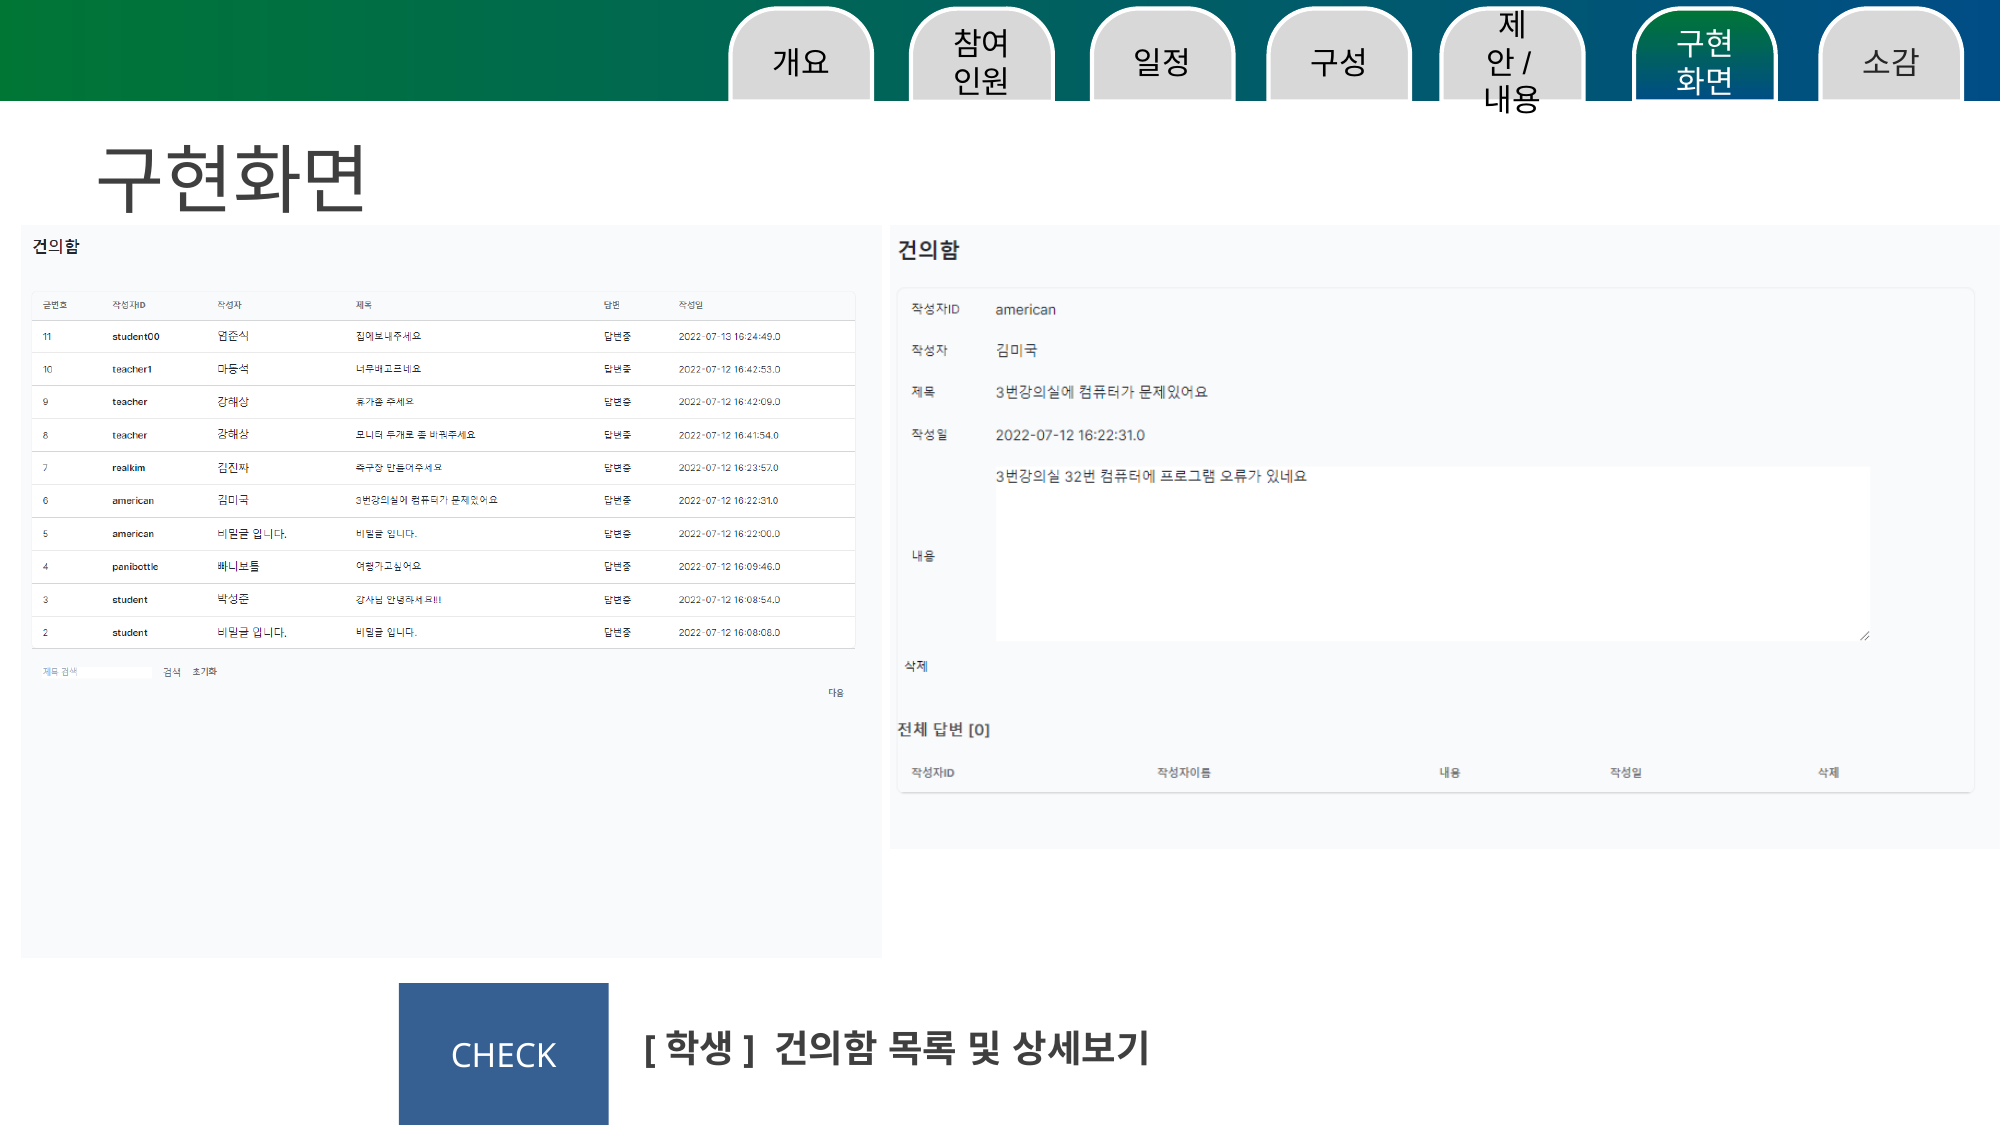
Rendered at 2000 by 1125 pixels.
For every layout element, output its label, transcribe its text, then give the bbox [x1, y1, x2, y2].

picture [890, 225, 2000, 850]
text_box 구현화면 [80, 125, 427, 224]
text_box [0, 0, 2000, 102]
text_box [398, 982, 1663, 1125]
picture [21, 225, 882, 958]
